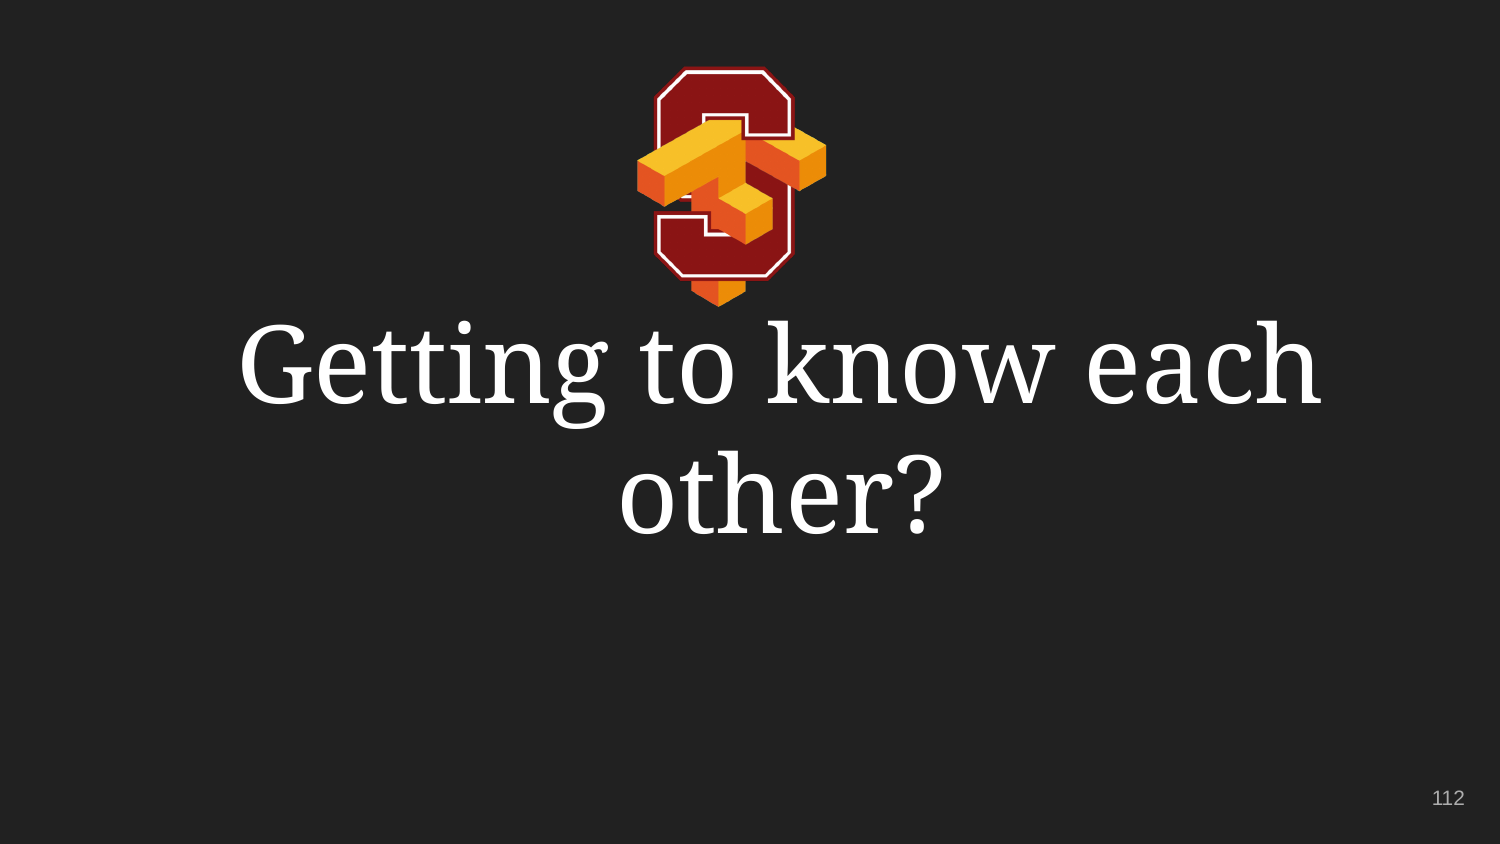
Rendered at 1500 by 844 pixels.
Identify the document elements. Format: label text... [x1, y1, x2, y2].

title Getting to know each other? [112, 421, 1449, 571]
slide_number 112 [1389, 764, 1480, 830]
picture [635, 66, 828, 308]
